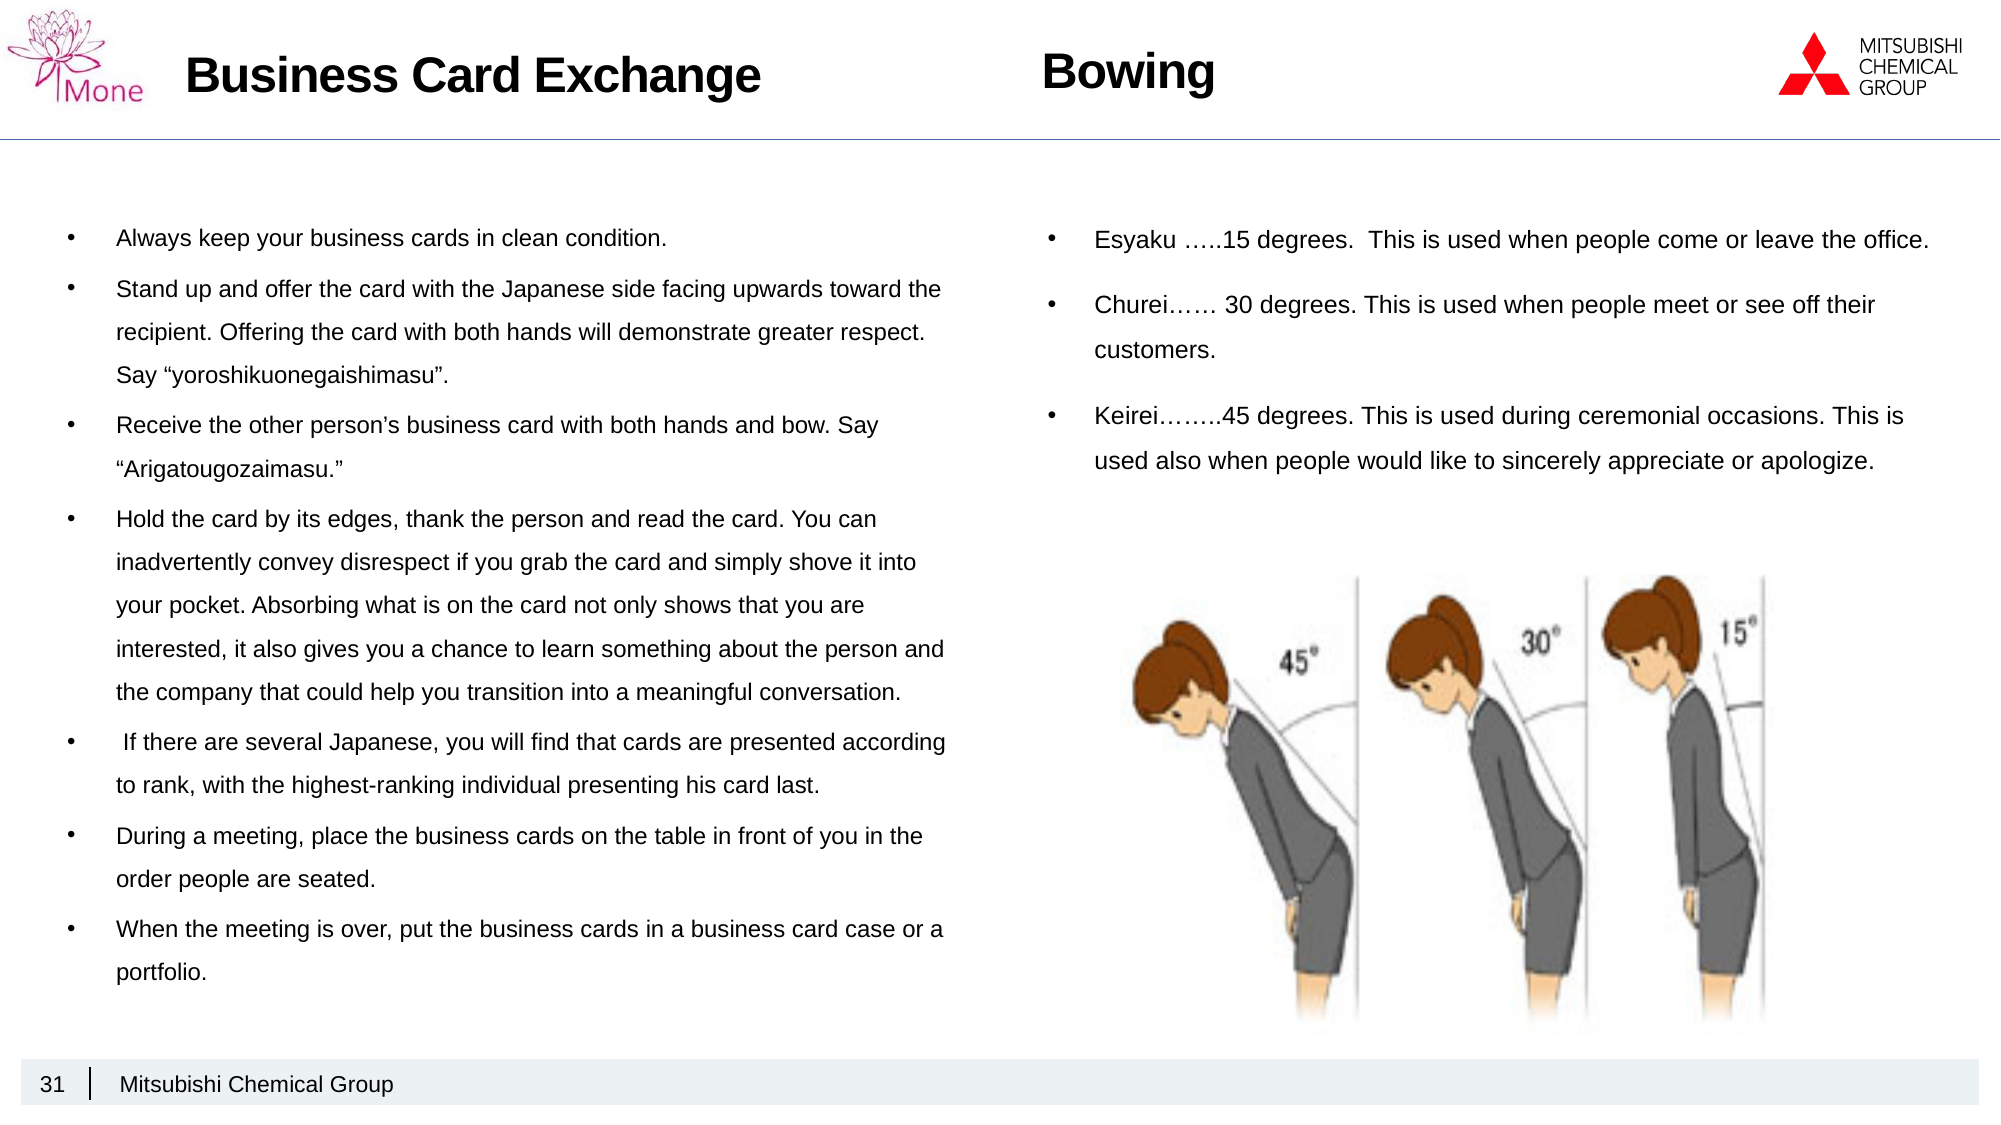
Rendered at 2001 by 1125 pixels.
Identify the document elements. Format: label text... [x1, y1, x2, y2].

picture [1120, 574, 1774, 1039]
list Esyaku …..15 degrees. This is used when people come or leave the office. Churei…… 30 degrees. This is used when people meet or see off their customers. Keirei……..45 degrees. This is used during ceremonial occasions. This is used also when people would like to sincerely appreciate or apologize. [1017, 196, 1963, 1024]
title Business Card Exchange [155, 31, 1514, 120]
picture [1753, 10, 1990, 120]
picture [0, 0, 150, 116]
footer Mitsubishi Chemical Group [104, 1062, 836, 1102]
list Always keep your business cards in clean condition. Stand up and offer the card with the Japanese side facing upwards toward the recipient. Offering the card with both hands will demonstrate greater respect. Say “yoroshikuonegaishimasu”. Receive the other person’s business card with both hands and bow. Say “Arigatougozaimasu.” Hold the card by its edges, thank the person and read the card. You can inadvertently convey disrespect if you grab the card and simply shove it into your pocket. Absorbing what is on the card not only shows that you are interested, it also gives you a chance to learn something about the person and the company that could help you transition into a meaningful conversation. If there are several Japanese, you will find that cards are presented according to rank, with the highest-ranking individual presenting his card last. During a meeting, place the business cards on the table in front of you in the order people are seated. When the meeting is over, put the business cards in a business card case or a portfolio. [37, 196, 983, 1039]
slide_number 31 [39, 1062, 97, 1102]
text_box Bowing [1041, 50, 1963, 168]
